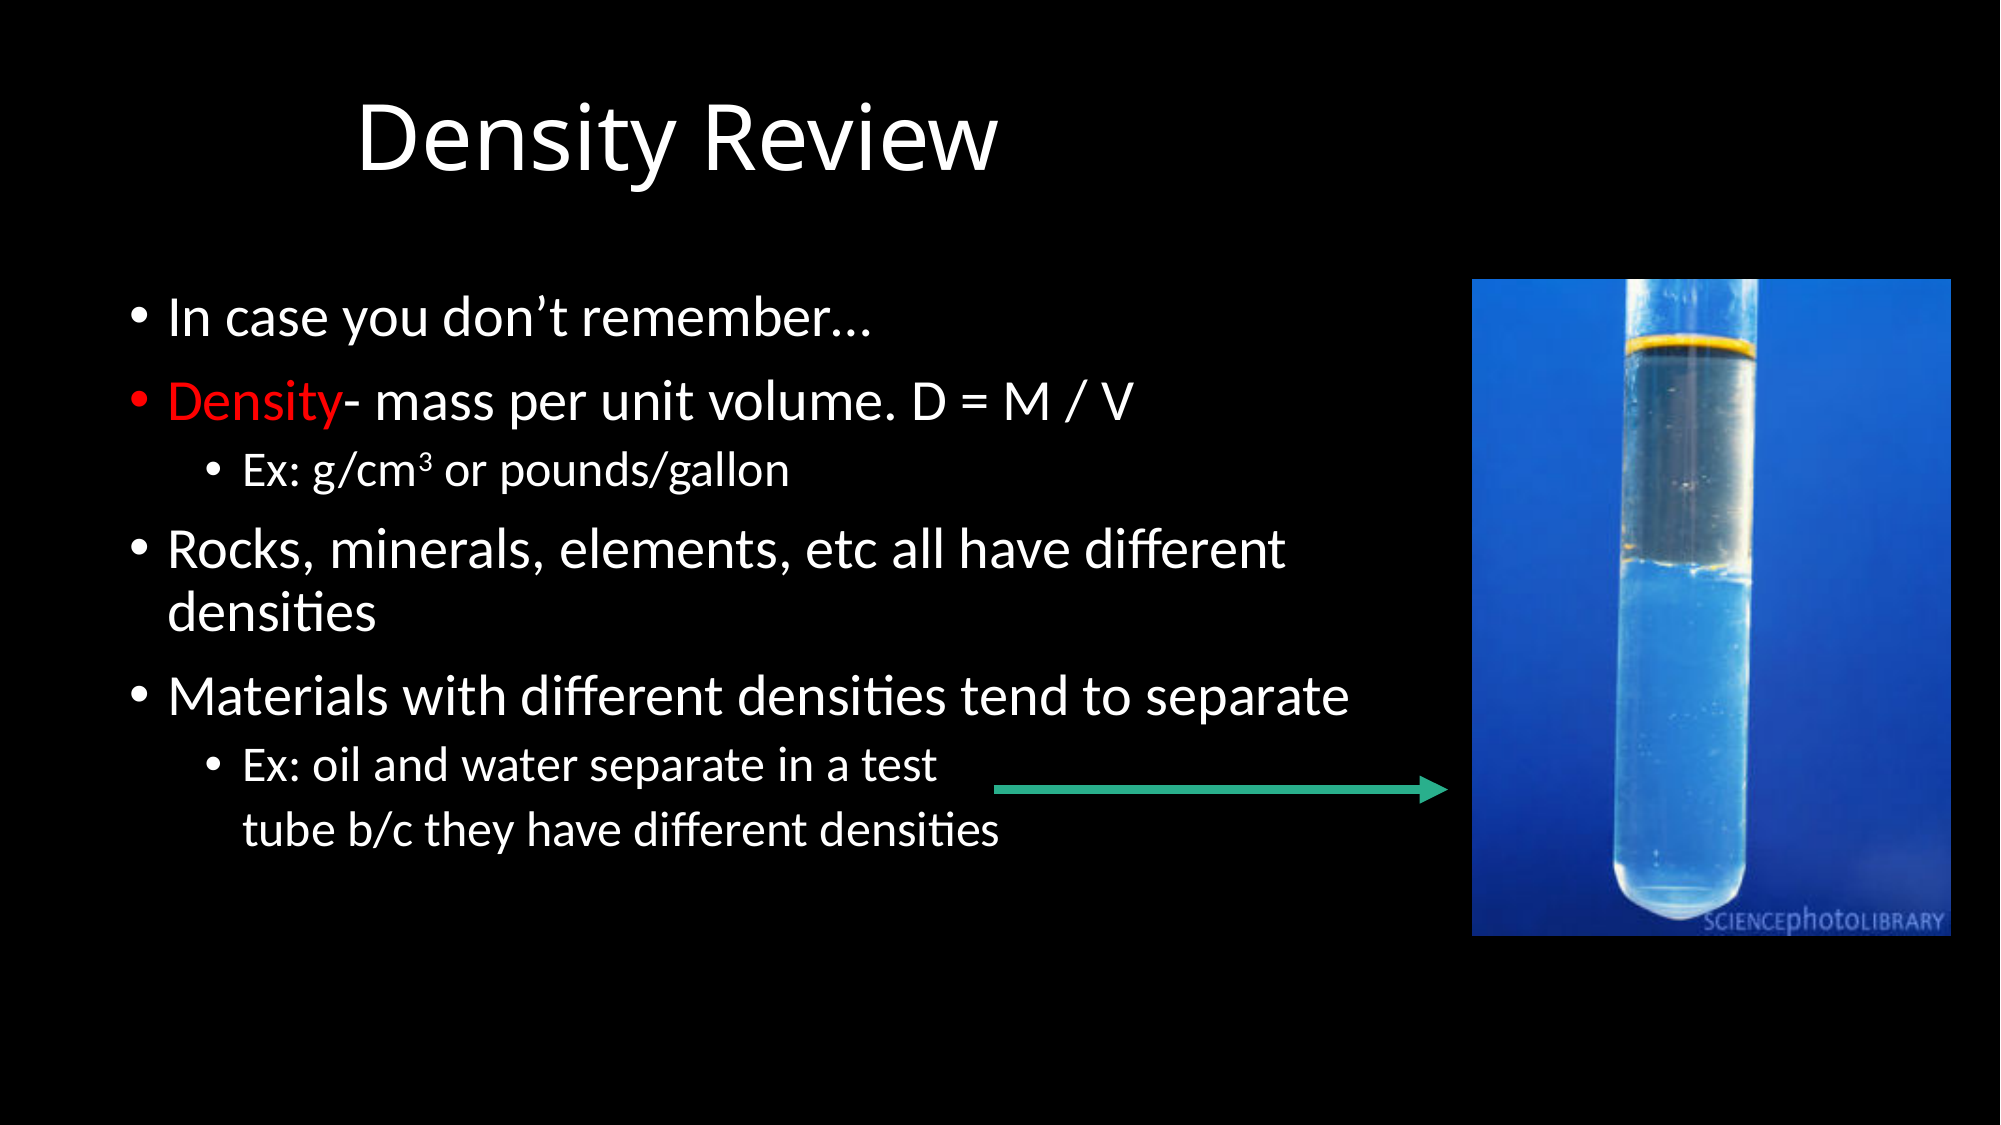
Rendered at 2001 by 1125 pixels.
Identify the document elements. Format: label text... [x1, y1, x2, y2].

title Density Review [339, 47, 1690, 235]
picture [1472, 279, 1951, 936]
list In case you don’t remember… Density- mass per unit volume. D = M / V Ex: g/cm3 or pounds/gallon Rocks, minerals, elements, etc all have different densities Materials with different densities tend to separate Ex: oil and water separate in a test tube b/c they have different densities [114, 279, 1465, 1022]
